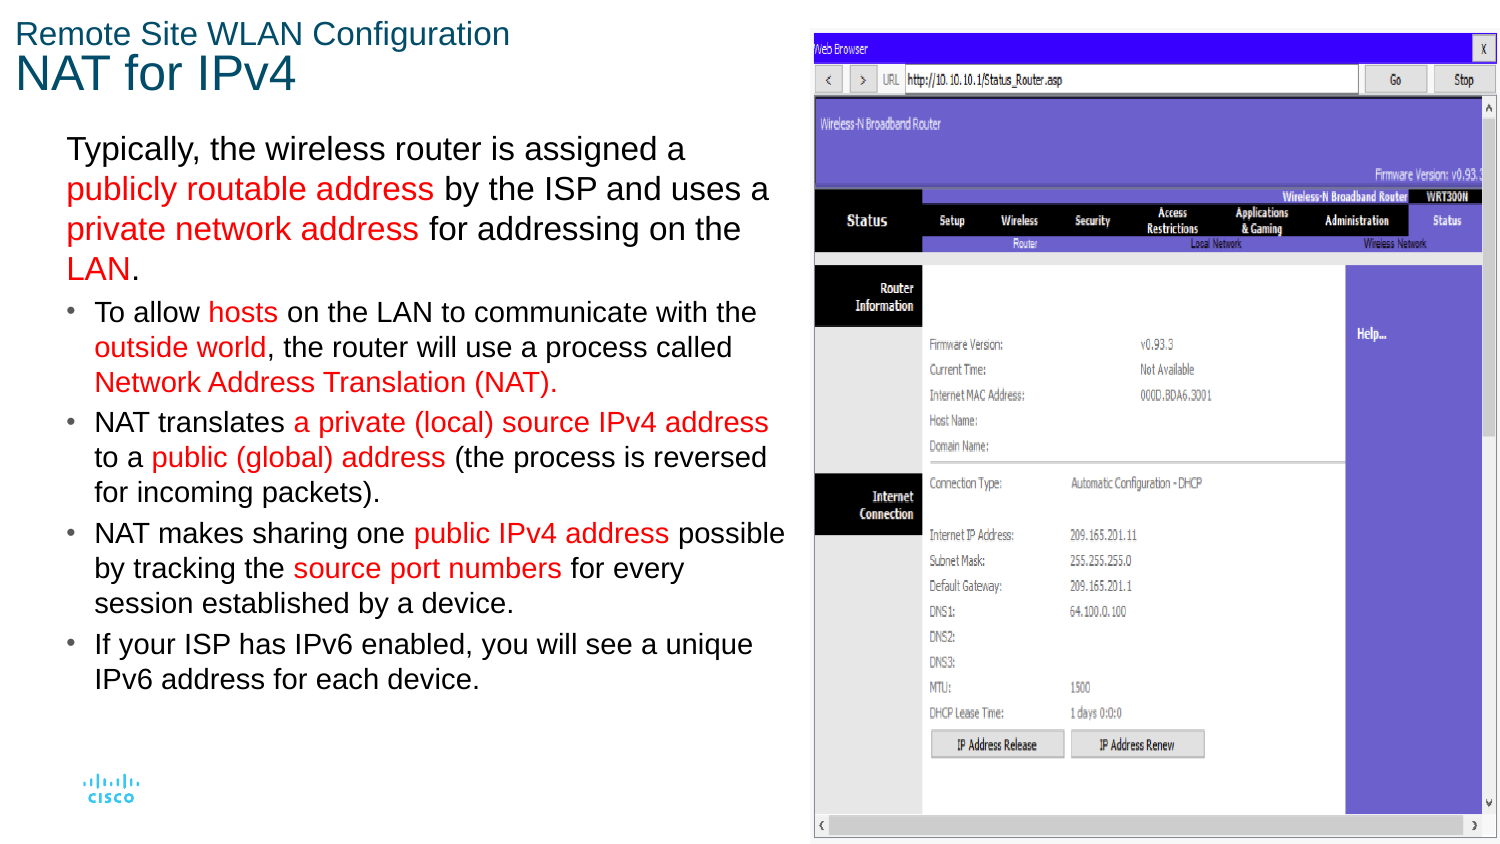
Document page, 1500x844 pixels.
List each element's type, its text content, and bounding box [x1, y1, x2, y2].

list Typically, the wireless router is assigned a publicly routable address by the ISP and uses a private network address for addressing on the LAN. To allow hosts on the LAN to communicate with the outside world, the router will use a process called Network Address Translation (NAT). NAT translates a private (local) source IPv4 address to a public (global) address (the process is reversed for incoming packets). NAT makes sharing one public IPv4 address possible by tracking the source port numbers for every session established by a device. If your ISP has IPv6 enabled, you will see a unique IPv6 address for each device. [51, 120, 805, 789]
title Remote Site WLAN Configuration NAT for IPv4 [0, 0, 1369, 121]
picture [810, 28, 1500, 844]
